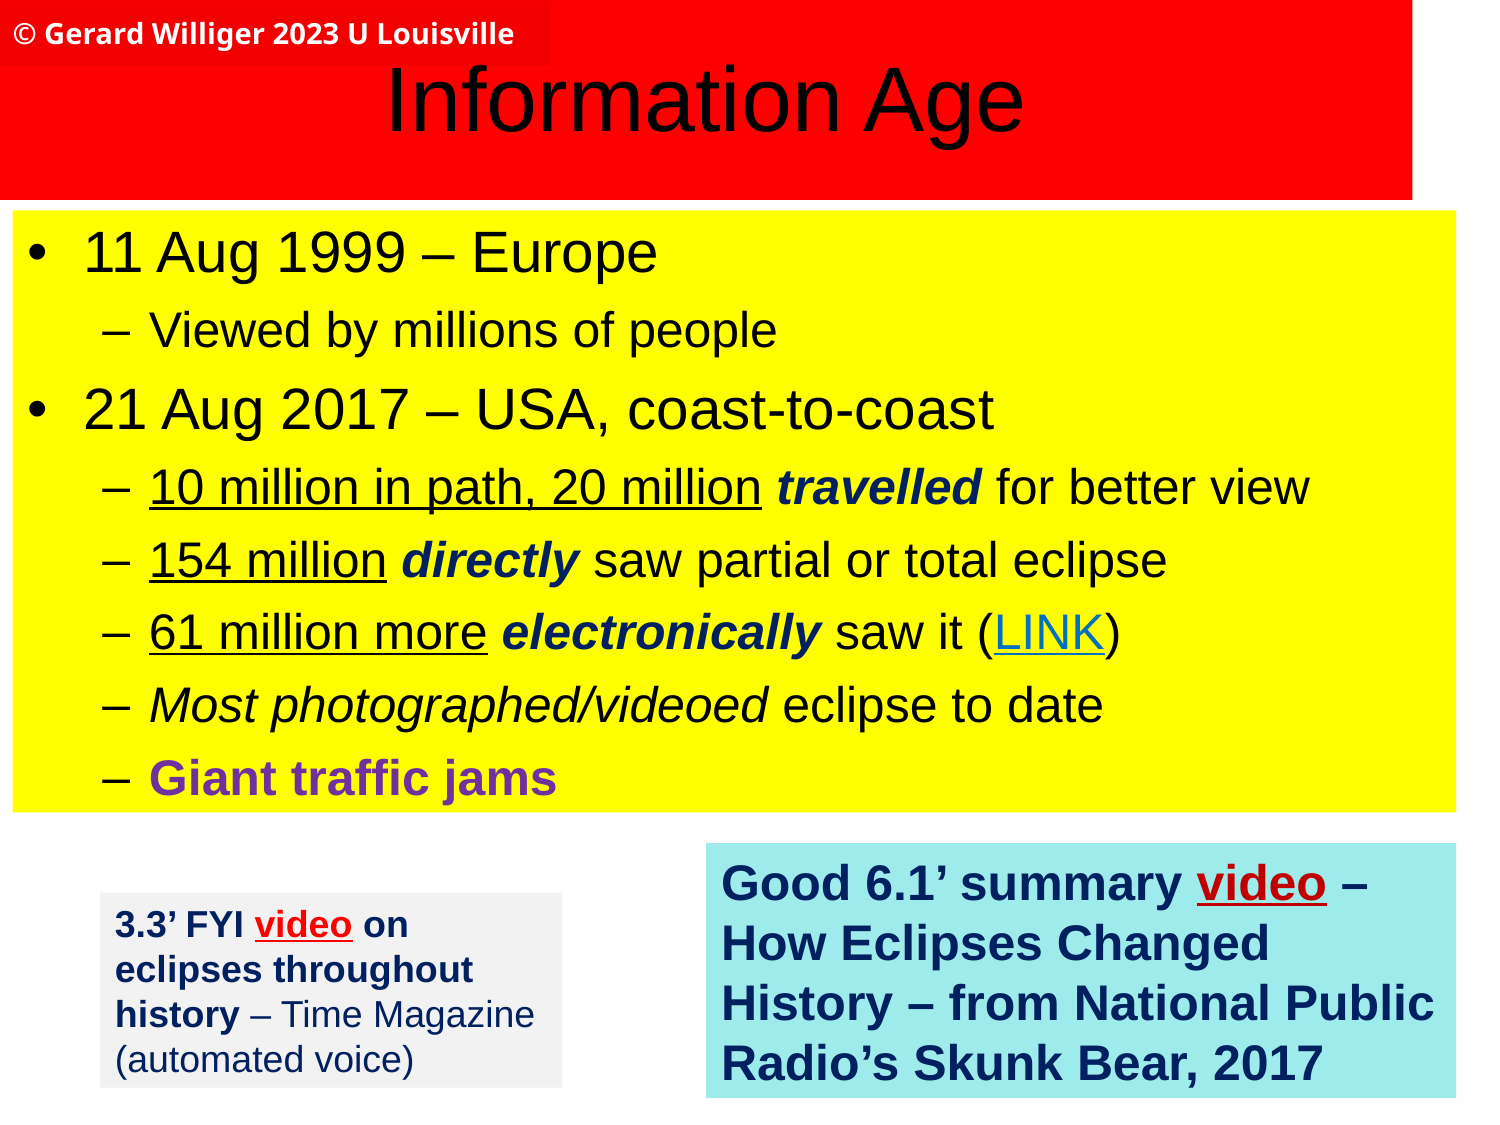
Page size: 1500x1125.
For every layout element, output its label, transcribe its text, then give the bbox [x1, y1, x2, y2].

title Information Age [0, 0, 1413, 200]
list 11 Aug 1999 – Europe Viewed by millions of people 21 Aug 2017 – USA, coast-to-coast 10 million in path, 20 million travelled for better view 154 million directly saw partial or total eclipse 61 million more electronically saw it (LINK) Most photographed/videoed eclipse to date Giant traffic jams [12, 210, 1457, 813]
text_box © Gerard Williger 2023 U Louisville [0, 0, 552, 66]
text_box 3.3’ FYI video on eclipses throughout history – Time Magazine (automated voice) [99, 892, 563, 1088]
text_box Good 6.1’ summary video – How Eclipses Changed History – from National Public Radio’s Skunk Bear, 2017 [706, 843, 1457, 1099]
